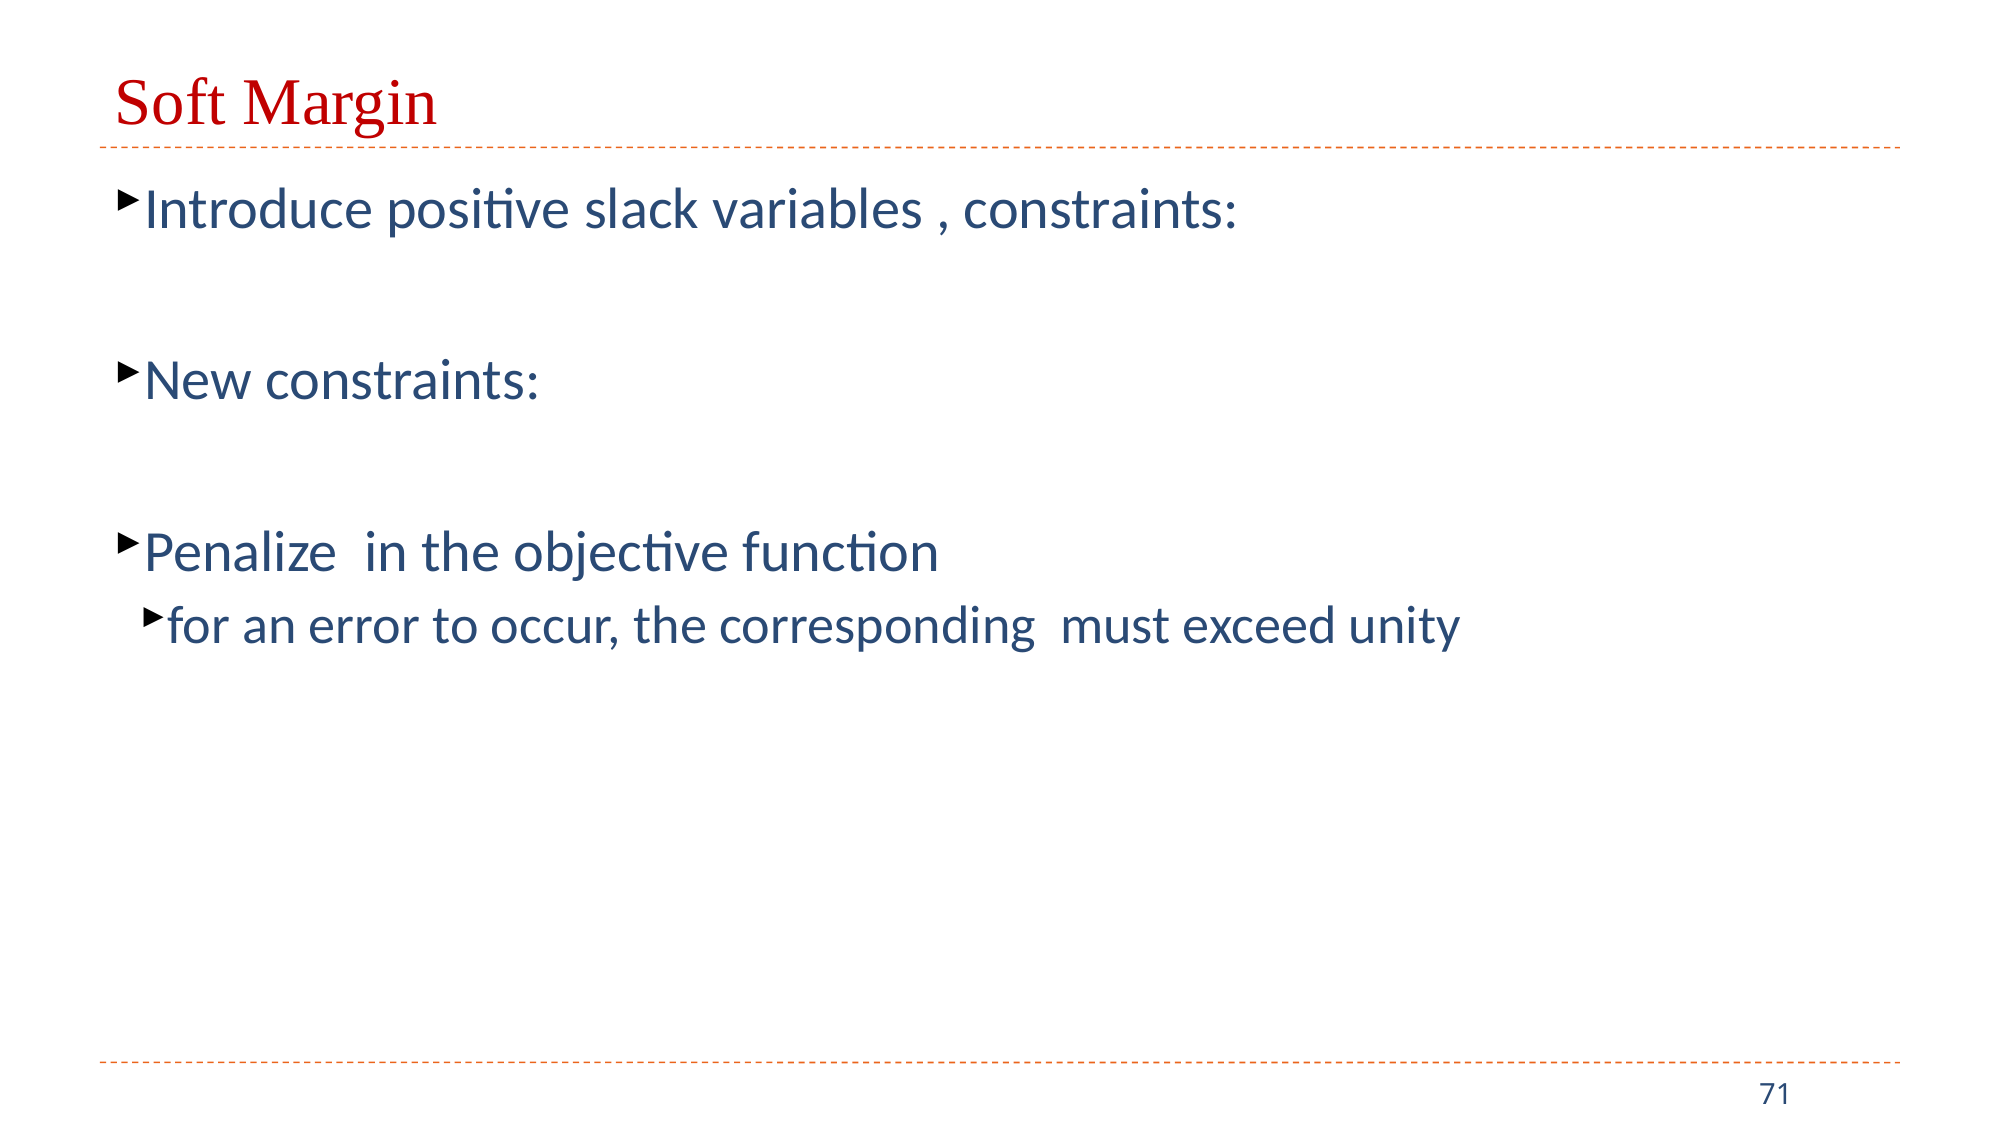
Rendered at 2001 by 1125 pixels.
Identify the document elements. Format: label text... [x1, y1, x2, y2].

title Soft Margin [99, 24, 1900, 146]
